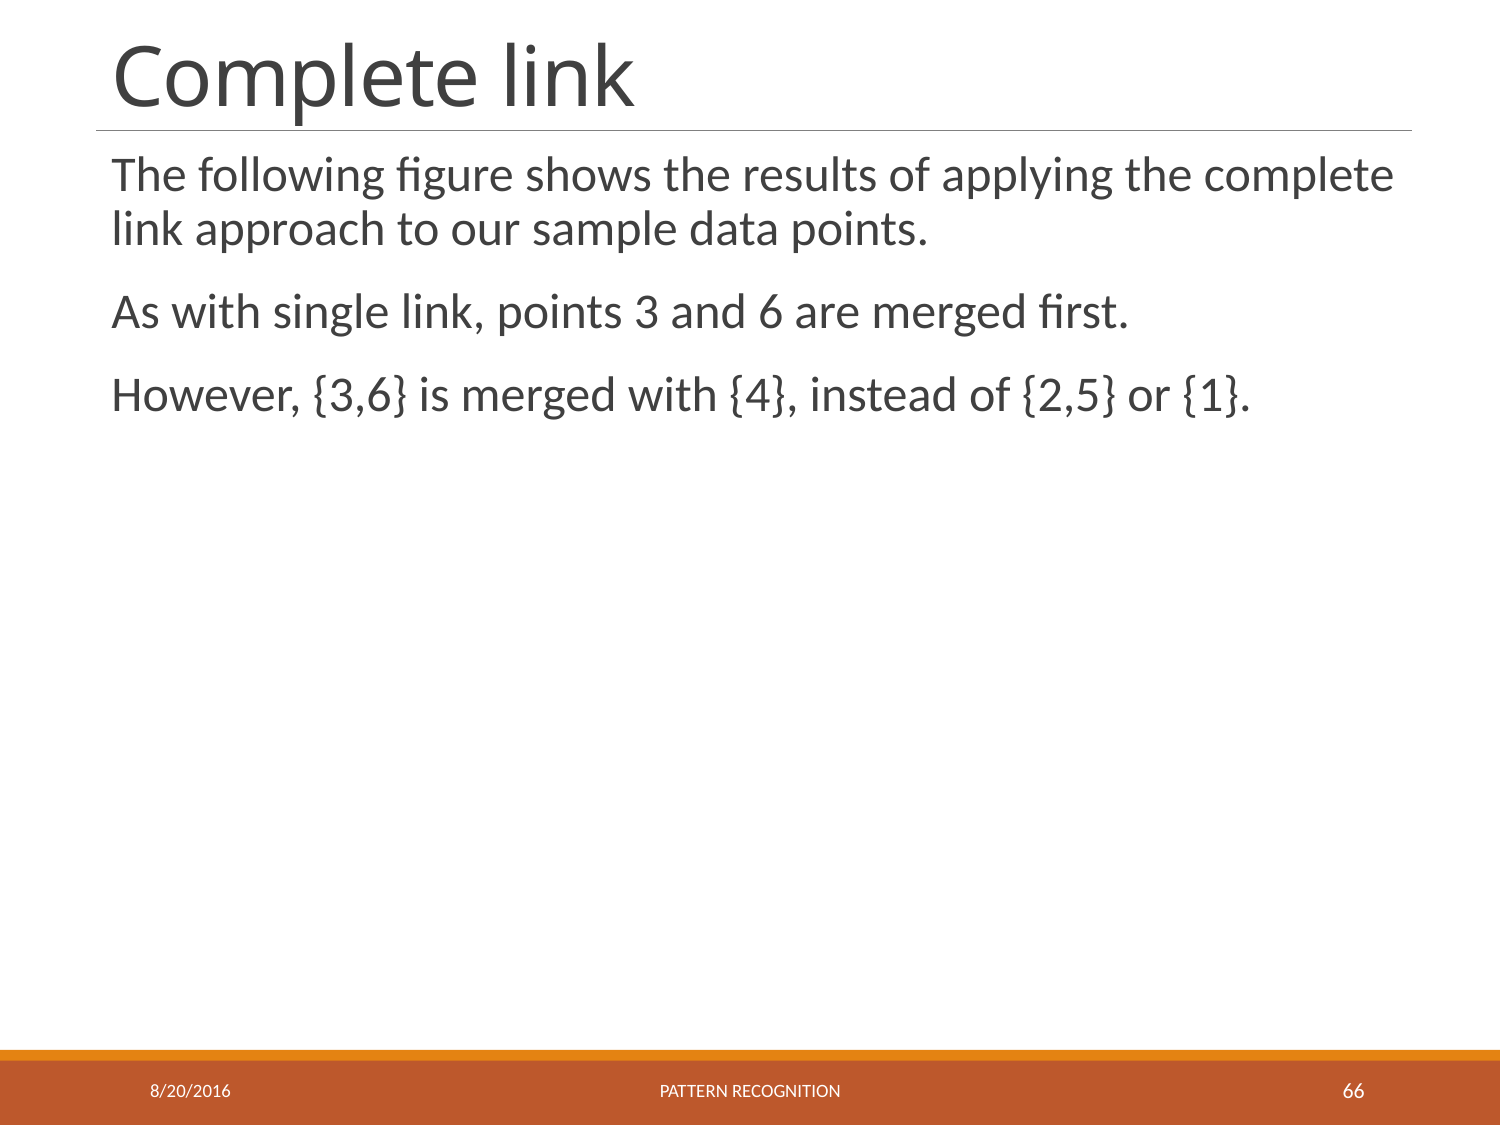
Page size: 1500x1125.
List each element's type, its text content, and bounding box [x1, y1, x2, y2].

list The following figure shows the results of applying the complete link approach to our sample data points. As with single link, points 3 and 6 are merged first. However, {3,6} is merged with {4}, instead of {2,5} or {1}. [96, 140, 1413, 1034]
footer Pattern recognition [453, 1059, 1047, 1120]
slide_number 66 [1218, 1059, 1380, 1120]
title Complete link [96, 19, 1413, 131]
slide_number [135, 1059, 440, 1120]
